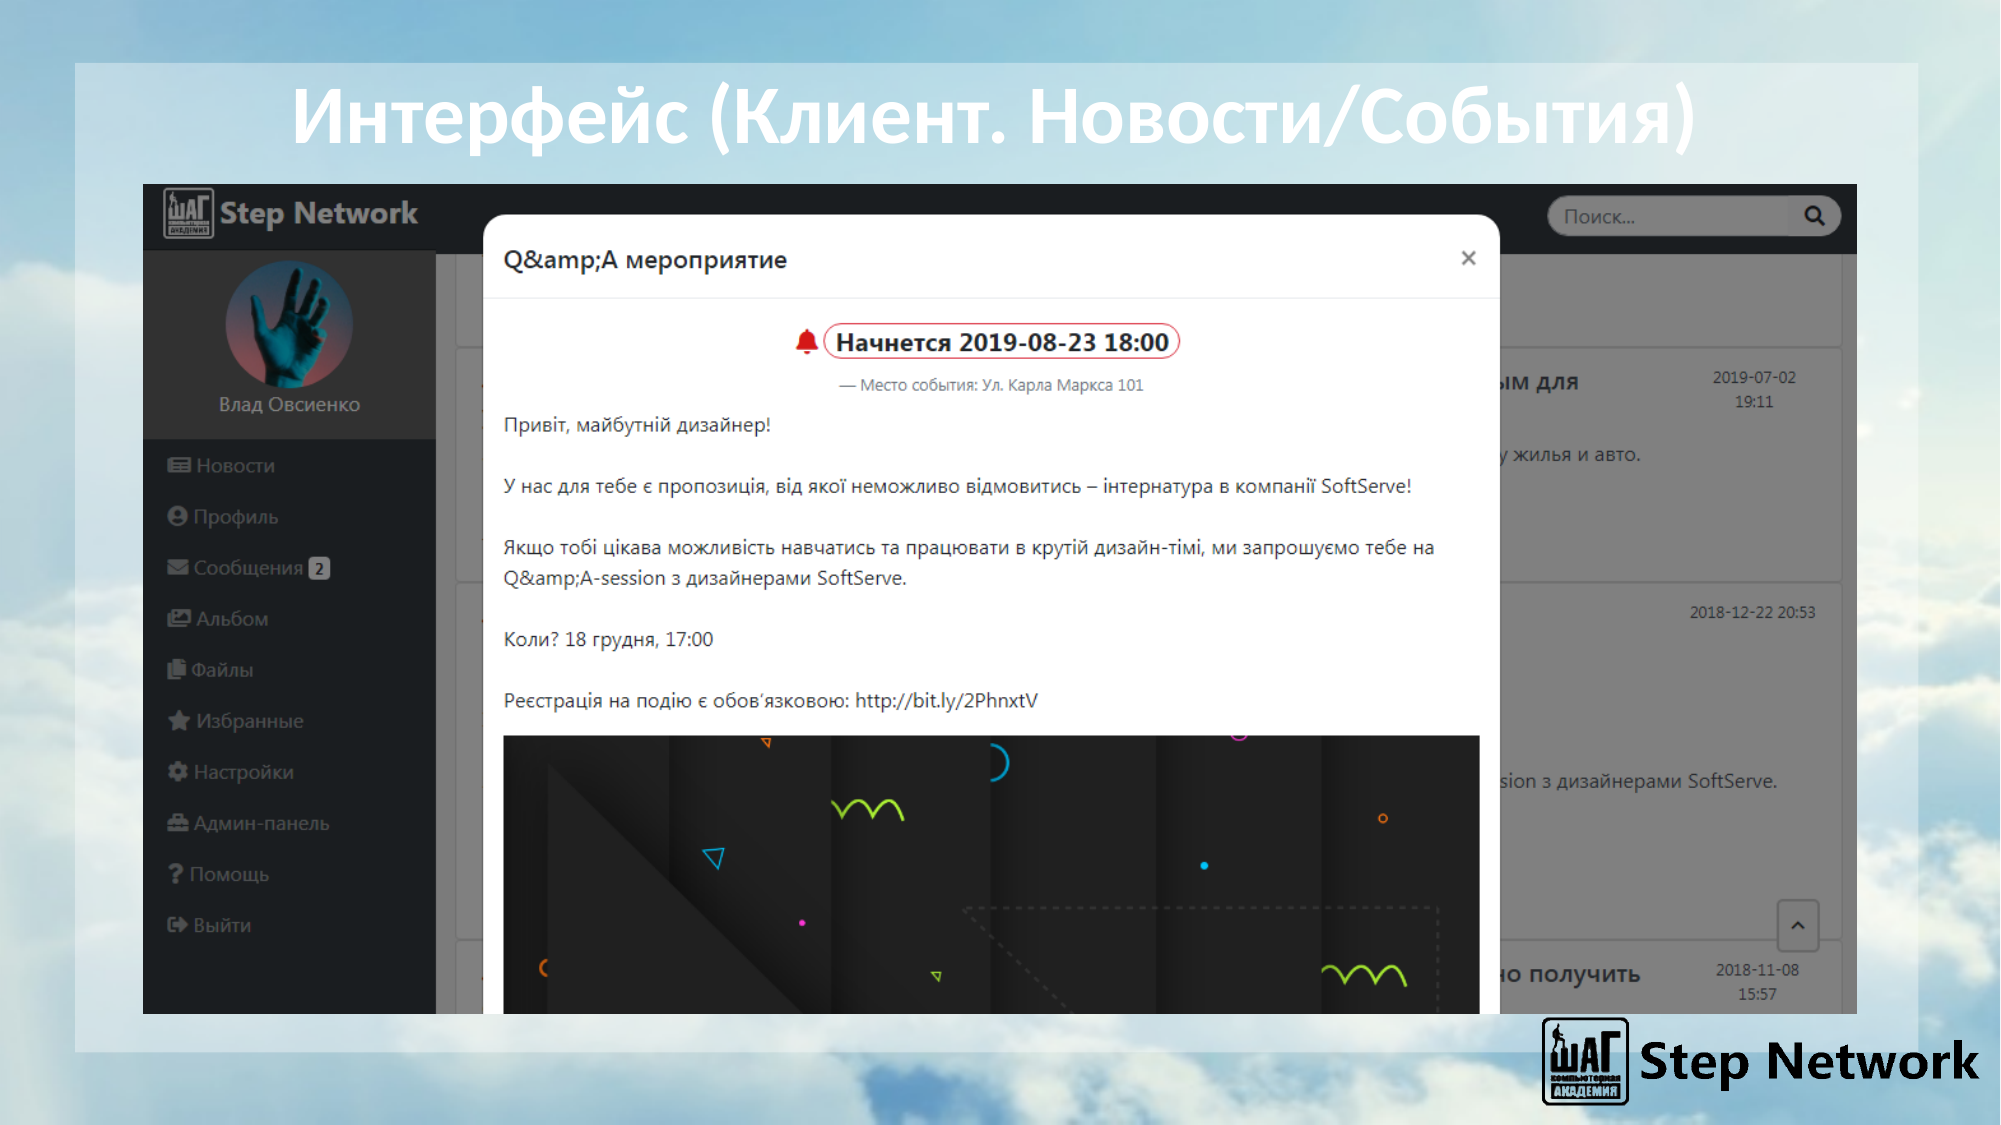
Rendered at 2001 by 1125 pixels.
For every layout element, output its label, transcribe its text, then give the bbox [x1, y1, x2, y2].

picture [0, 0, 2001, 1125]
text_box [74, 62, 1919, 1053]
text_box Интерфейс (Клиент. Новости/События) [134, 53, 1857, 168]
